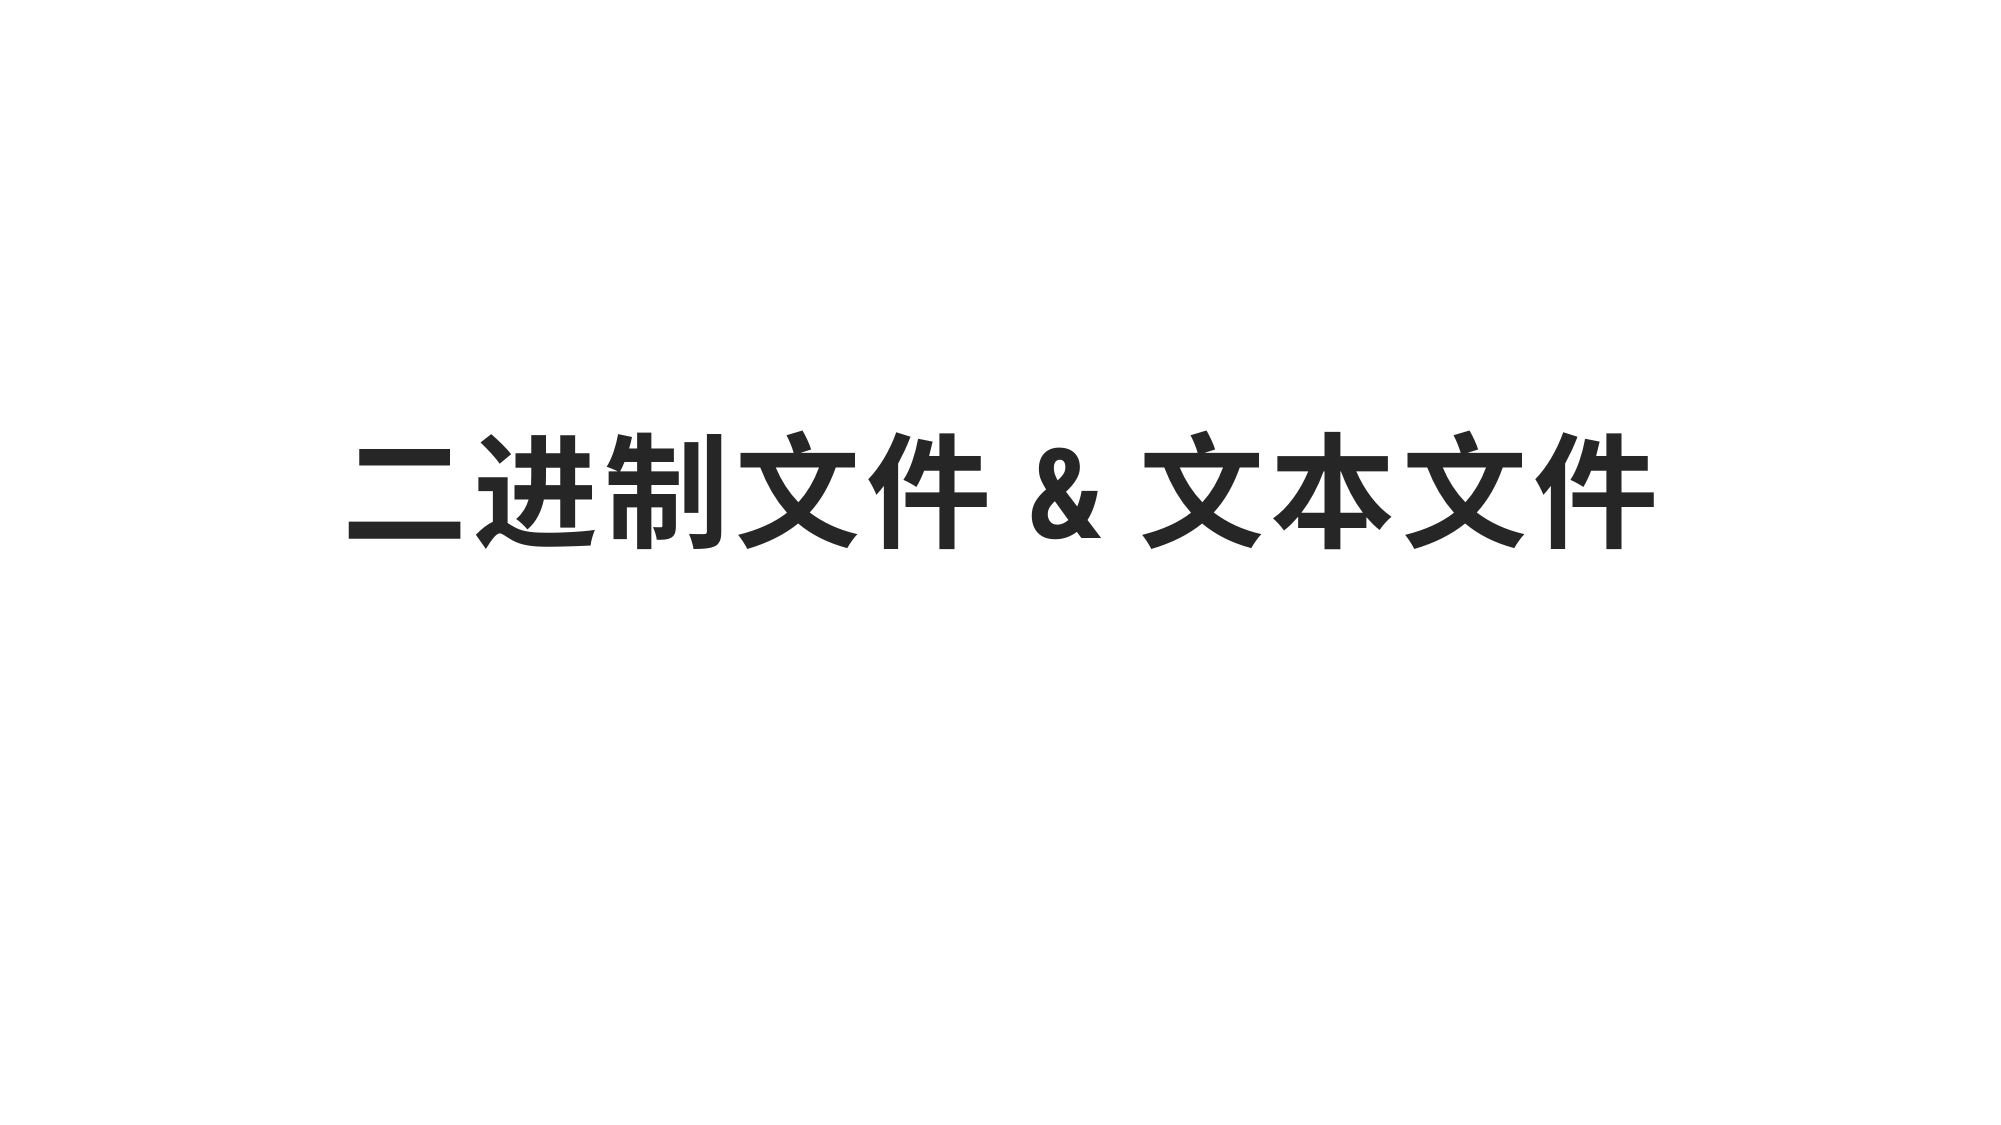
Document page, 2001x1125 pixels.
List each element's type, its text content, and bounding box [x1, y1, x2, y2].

title 二进制文件&文本文件 [196, 149, 1805, 572]
